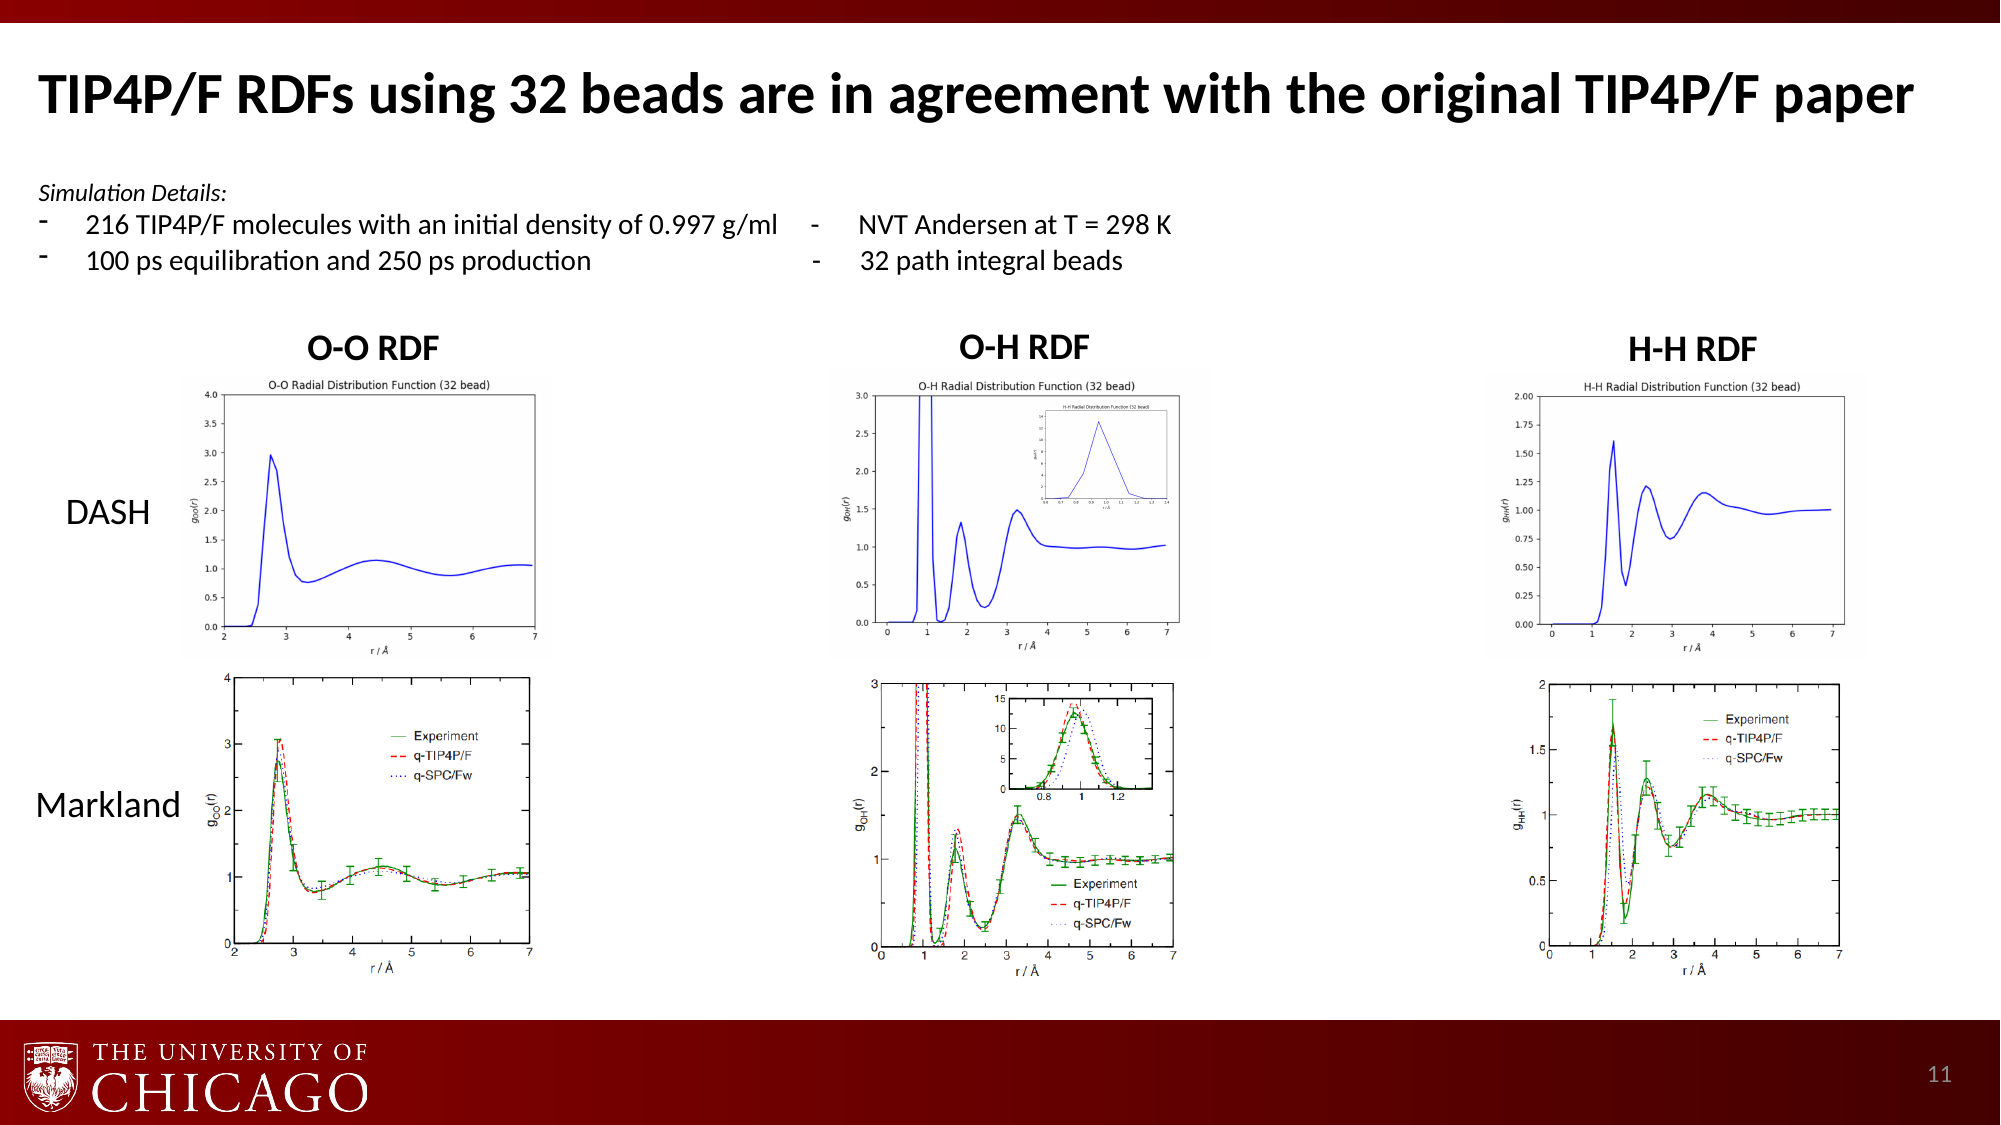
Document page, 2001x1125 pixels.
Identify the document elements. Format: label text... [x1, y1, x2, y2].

text_box TIP4P/F RDFs using 32 beads are in agreement with the original TIP4P/F paper [23, 47, 2000, 133]
picture [23, 1042, 367, 1112]
text_box [0, 1020, 2000, 1125]
picture [825, 662, 1198, 987]
text_box DASH [0, 479, 180, 540]
picture [828, 368, 1212, 660]
text_box [0, 0, 2000, 23]
text_box H-H RDF [1501, 316, 1885, 377]
text_box Simulation Details: 216 TIP4P/F molecules with an initial density of 0.997 g/ml - NVT Andersen at T = 298 K 100 ps equilibration and 250 ps production - 32 path integral beads [23, 168, 1433, 284]
picture [1485, 372, 1872, 989]
text_box O-O RDF [182, 316, 565, 376]
text_box O-H RDF [833, 314, 1217, 375]
text_box Markland [0, 772, 180, 833]
slide_number 11 [1517, 1042, 1968, 1103]
picture [180, 375, 565, 987]
